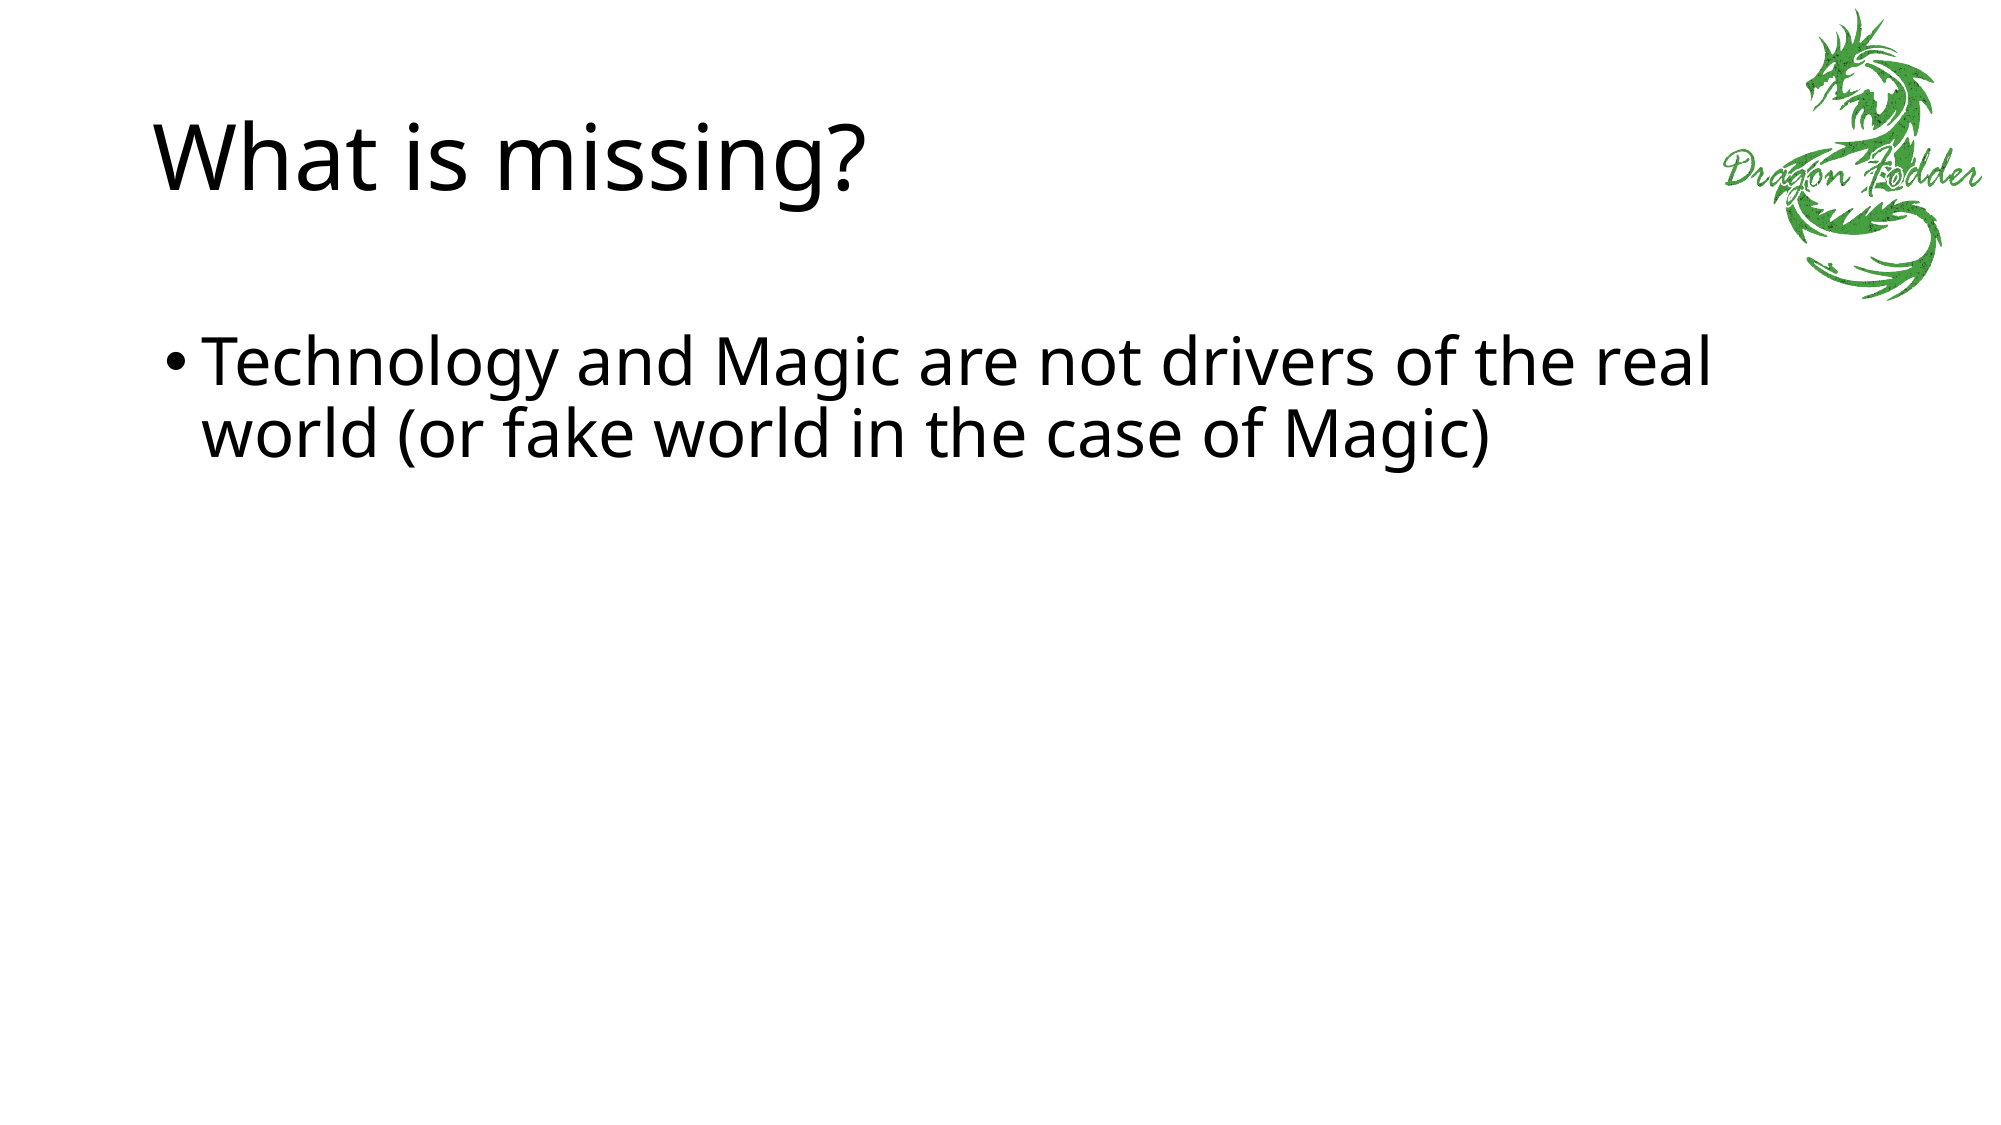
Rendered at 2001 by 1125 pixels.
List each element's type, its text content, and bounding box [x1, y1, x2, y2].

picture [1722, 4, 1983, 301]
title What is missing? [137, 59, 1722, 262]
list Technology and Magic are not drivers of the real world (or fake world in the case of Magic) [149, 320, 1875, 883]
